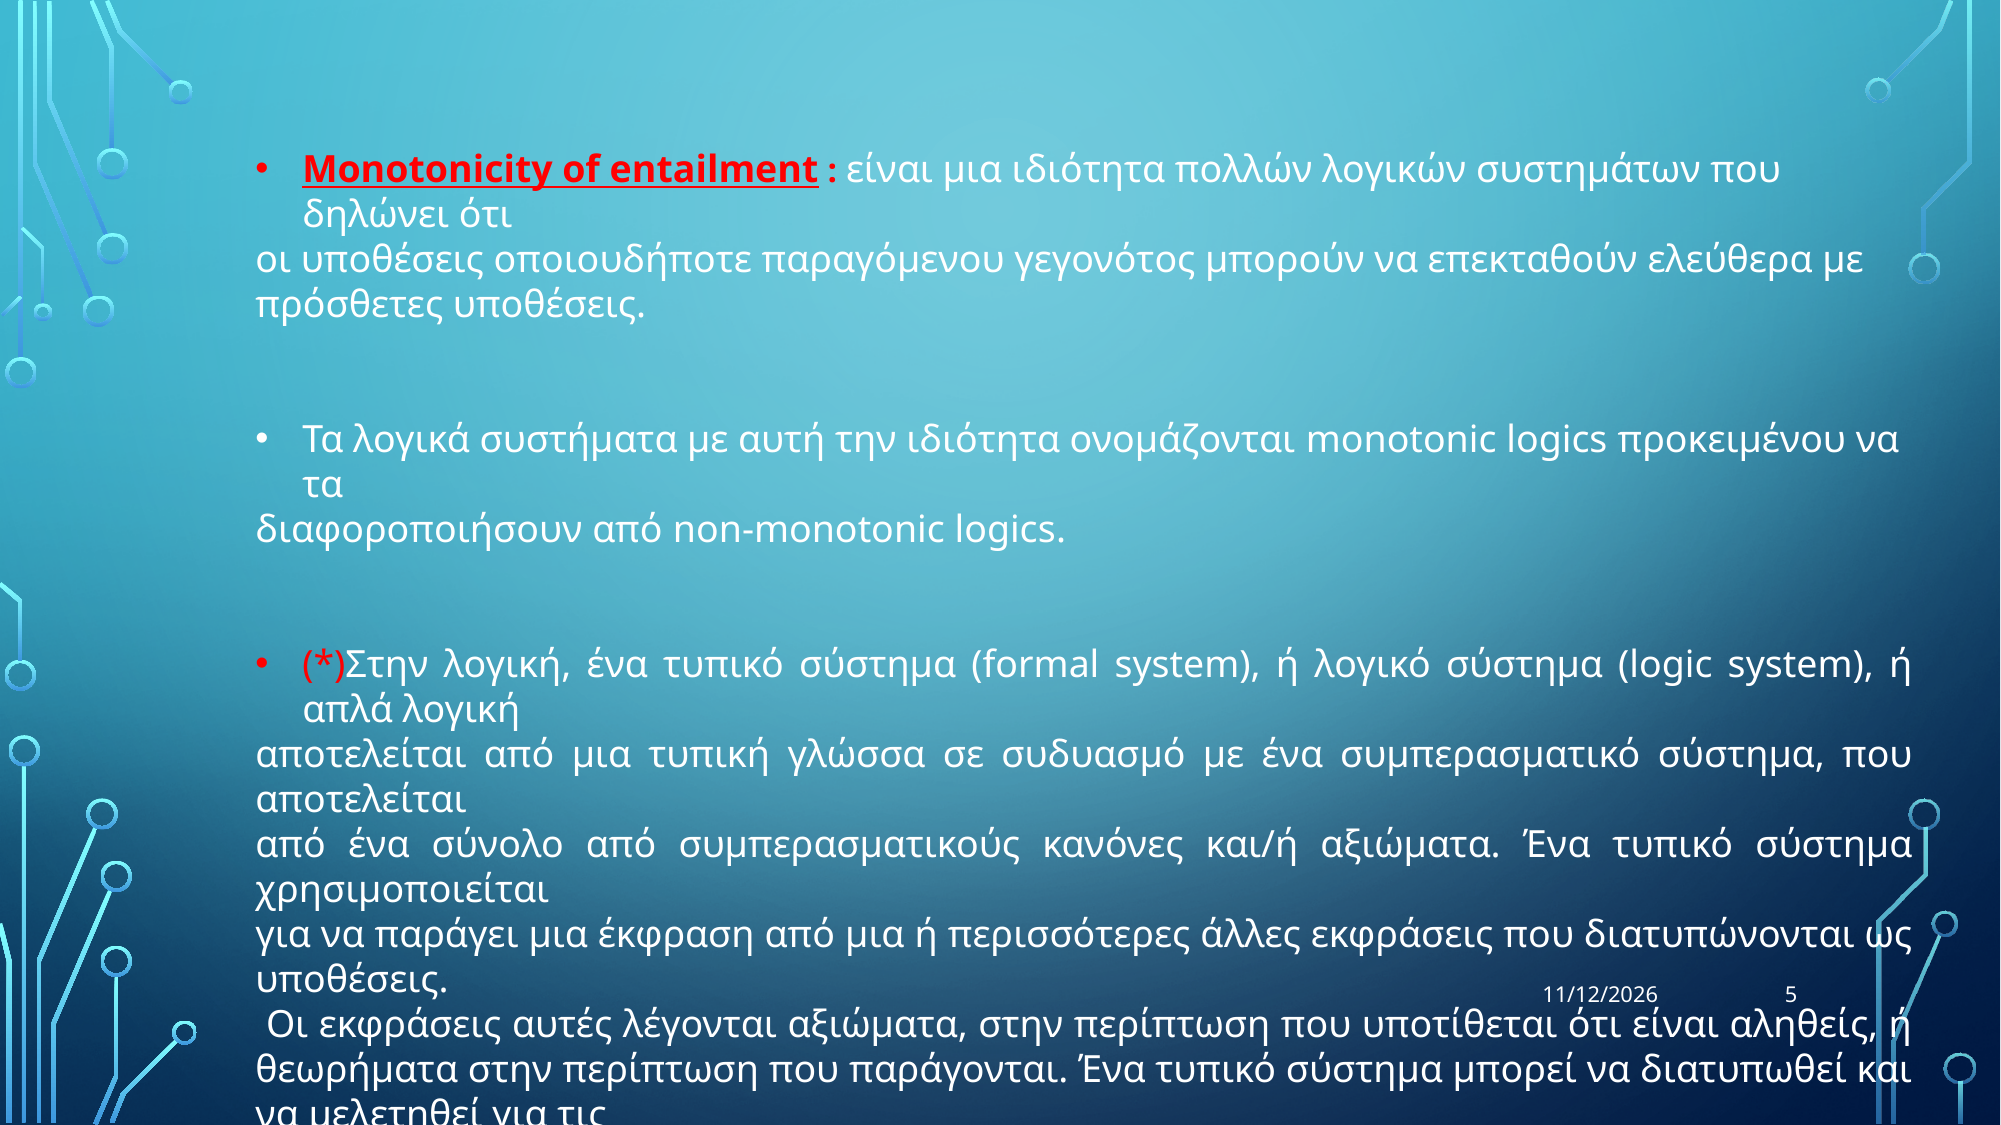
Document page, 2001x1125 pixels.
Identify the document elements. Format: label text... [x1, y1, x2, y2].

text_box Monotonicity of entailment : είναι μια ιδιότητα πολλών λογικών συστημάτων που δηλώνει ότι οι υποθέσεις οποιουδήποτε παραγόμενου γεγονότος μπορούν να επεκταθούν ελεύθερα με πρόσθετες υποθέσεις. Τα λογικά συστήματα με αυτή την ιδιότητα ονομάζονται monotonic logics προκειμένου να τα διαφοροποιήσουν από non-monotonic logics. (*)Στην λογική, ένα τυπικό σύστημα (formal system), ή λογικό σύστημα (logic system), ή απλά λογική αποτελείται από μια τυπική γλώσσα σε συδυασμό με ένα συμπερασματικό σύστημα, που αποτελείται από ένα σύνολο από συμπερασματικούς κανόνες και/ή αξιώματα. Ένα τυπικό σύστημα χρησιμοποιείται για να παράγει μια έκφραση από μια ή περισσότερες άλλες εκφράσεις που διατυπώνονται ως υποθέσεις. Οι εκφράσεις αυτές λέγονται αξιώματα, στην περίπτωση που υποτίθεται ότι είναι αληθείς, ή θεωρήματα στην περίπτωση που παράγονται. Ένα τυπικό σύστημα μπορεί να διατυπωθεί και να μελετηθεί για τις εγγενείς του ιδιότητες, ή μπορεί να έχει στόχο την περιγραφή εξωτερικών φαινομένων (μοντέλο). [240, 137, 1929, 1125]
